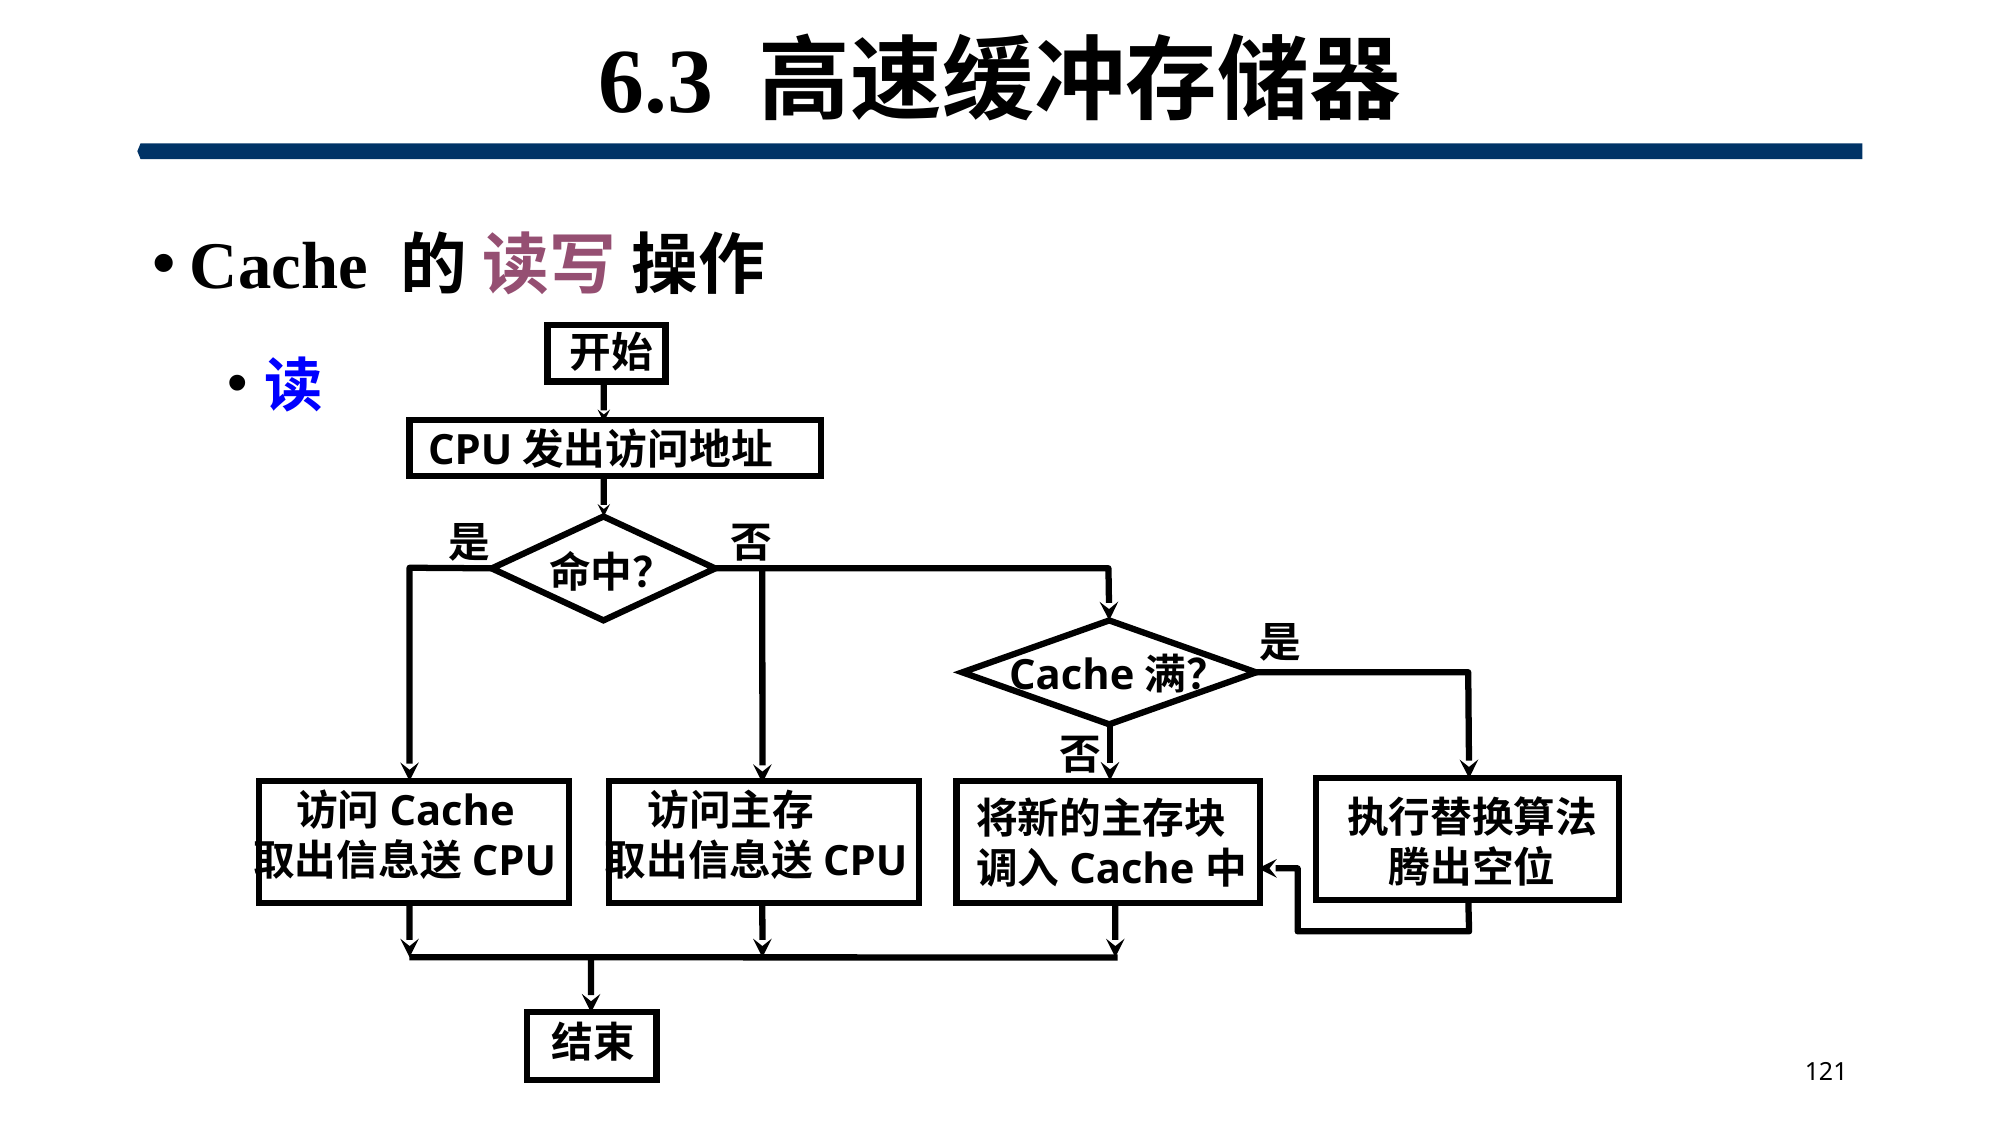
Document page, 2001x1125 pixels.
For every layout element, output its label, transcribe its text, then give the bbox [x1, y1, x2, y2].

slide_number 121 [1412, 1042, 1863, 1103]
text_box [251, 318, 1620, 1081]
list Cache 的 读写 操作 读 [137, 174, 1863, 975]
title 6.3 高速缓冲存储器 [137, 20, 1863, 145]
